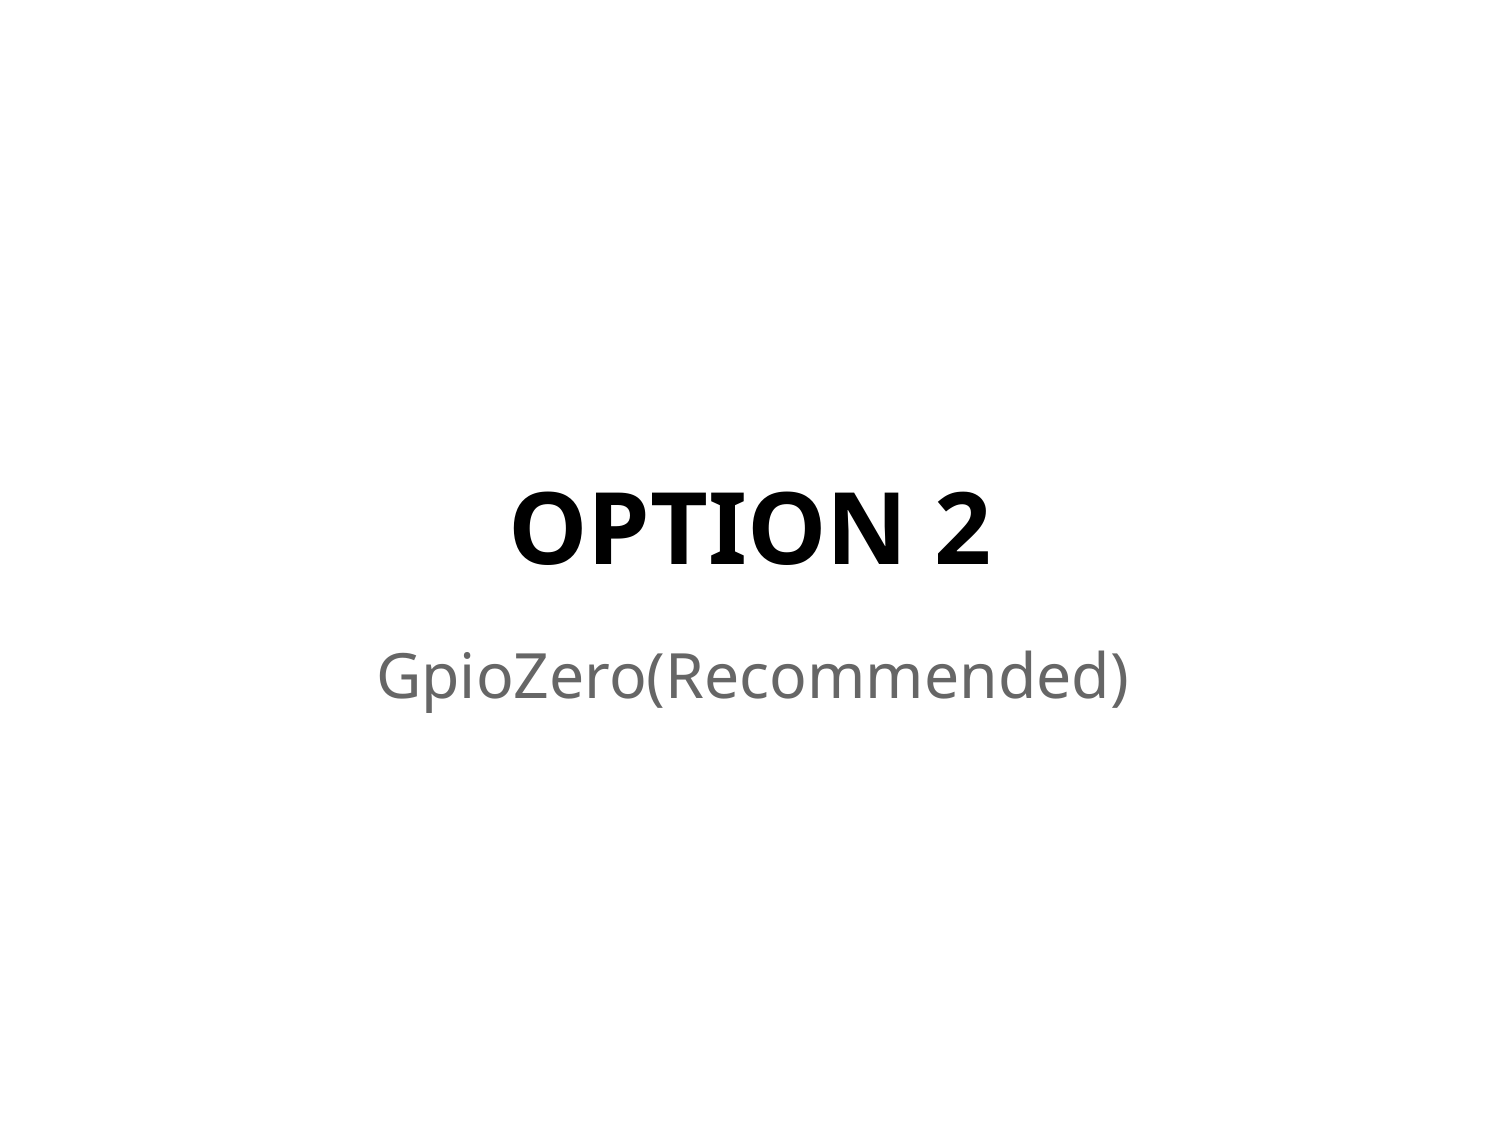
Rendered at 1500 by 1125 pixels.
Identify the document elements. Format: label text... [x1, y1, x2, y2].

subtitle GpioZero(Recommended) [112, 621, 1388, 793]
title OPTION 2 [112, 346, 1388, 600]
